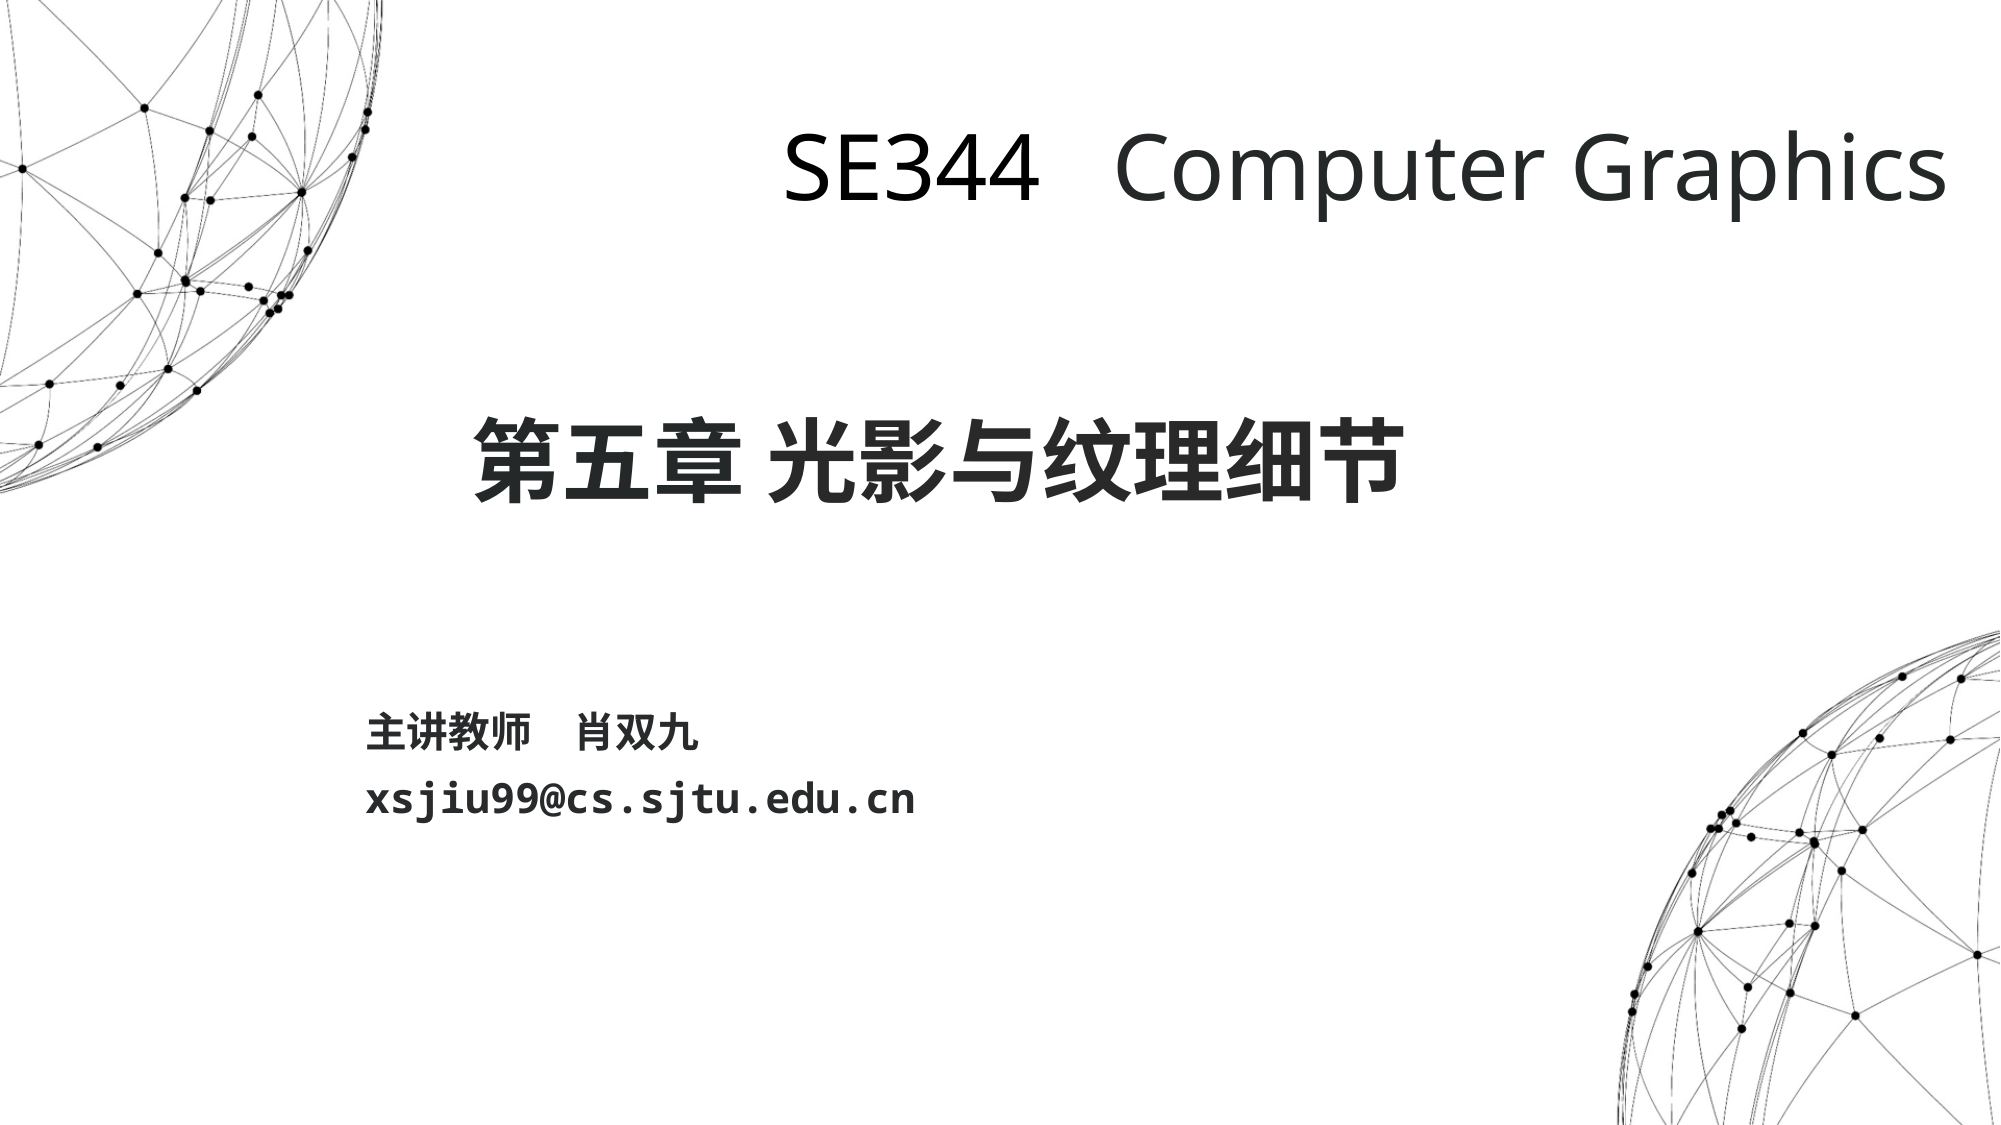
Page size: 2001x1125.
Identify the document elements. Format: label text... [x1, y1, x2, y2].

text_box SE344 Computer Graphics [774, 101, 1958, 227]
text_box 第五章 光影与纹理细节 主讲教师 肖双九 xsjiu99@cs.sjtu.edu.cn [350, 408, 1556, 705]
picture [0, 0, 2000, 1125]
